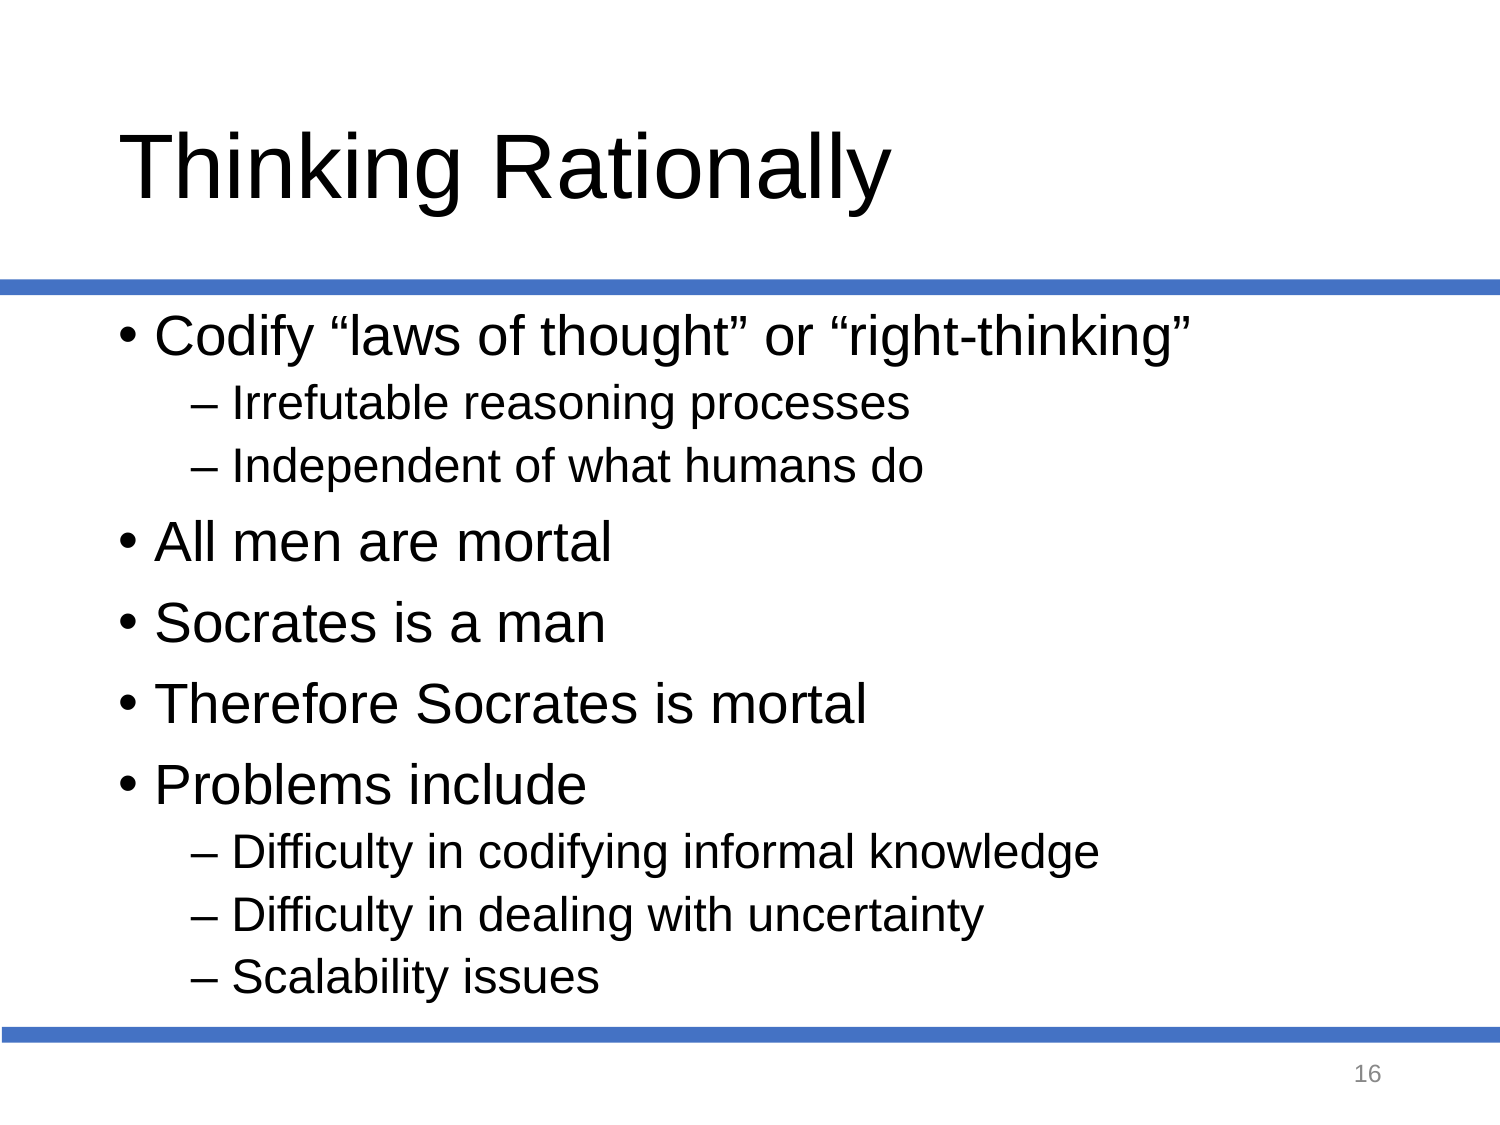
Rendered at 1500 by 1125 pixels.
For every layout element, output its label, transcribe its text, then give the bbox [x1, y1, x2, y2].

title Thinking Rationally [103, 59, 1397, 278]
slide_number ‹#› [1059, 1042, 1397, 1103]
list Codify “laws of thought” or “right-thinking” – Irrefutable reasoning processes – Independent of what humans do All men are mortal Socrates is a man Therefore Socrates is mortal Problems include – Difficulty in codifying informal knowledge – Difficulty in dealing with uncertainty – Scalability issues [103, 299, 1397, 1014]
